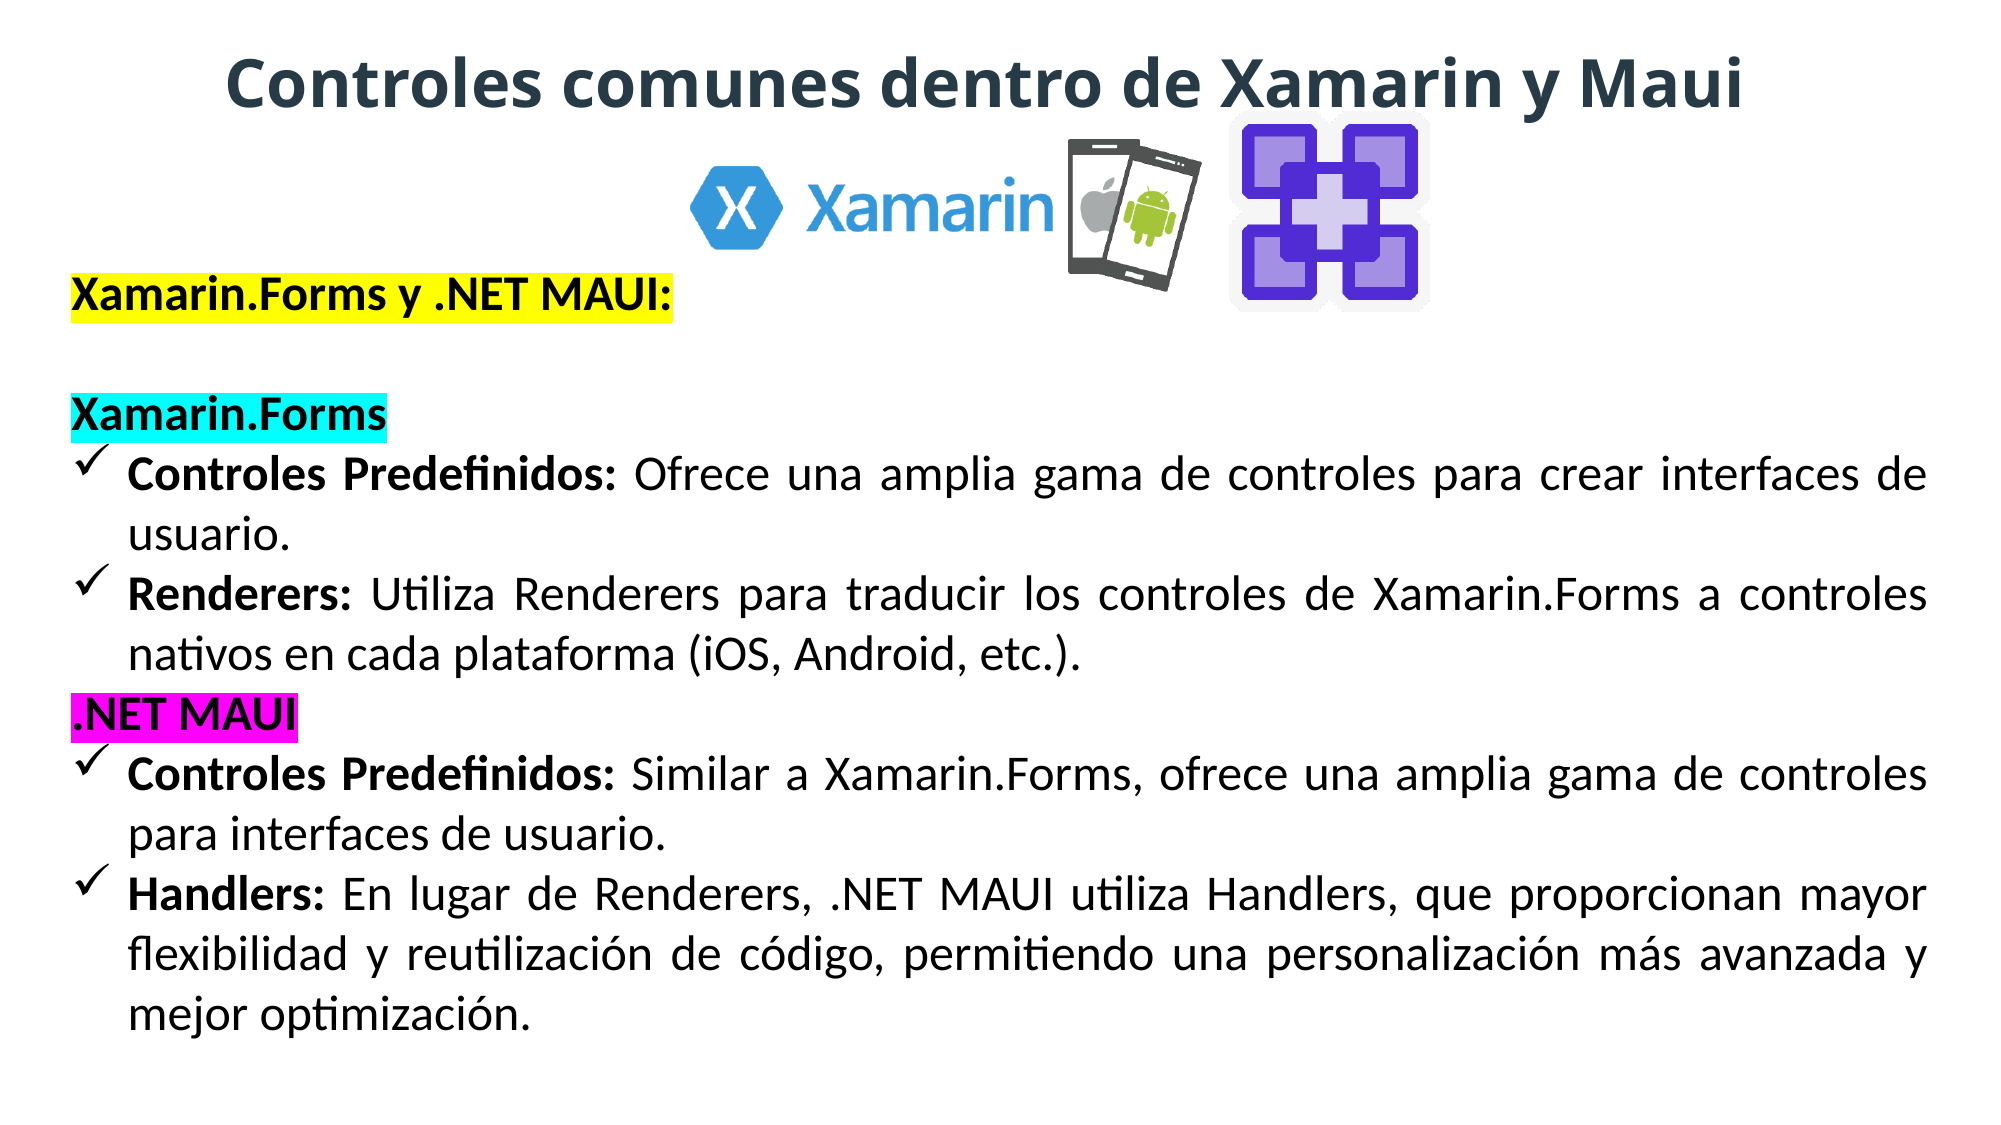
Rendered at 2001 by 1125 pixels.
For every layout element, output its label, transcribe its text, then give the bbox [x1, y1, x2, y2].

picture [658, 111, 1430, 312]
text_box Controles comunes dentro de Xamarin y Maui [209, 33, 1761, 129]
text_box Xamarin.Forms y .NET MAUI: Xamarin.Forms Controles Predefinidos: Ofrece una amplia gama de controles para crear interfaces de usuario. Renderers: Utiliza Renderers para traducir los controles de Xamarin.Forms a controles nativos en cada plataforma (iOS, Android, etc.). .NET MAUI Controles Predefinidos: Similar a Xamarin.Forms, ofrece una amplia gama de controles para interfaces de usuario. Handlers: En lugar de Renderers, .NET MAUI utiliza Handlers, que proporcionan mayor flexibilidad y reutilización de código, permitiendo una personalización más avanzada y mejor optimización. [56, 253, 1944, 1048]
